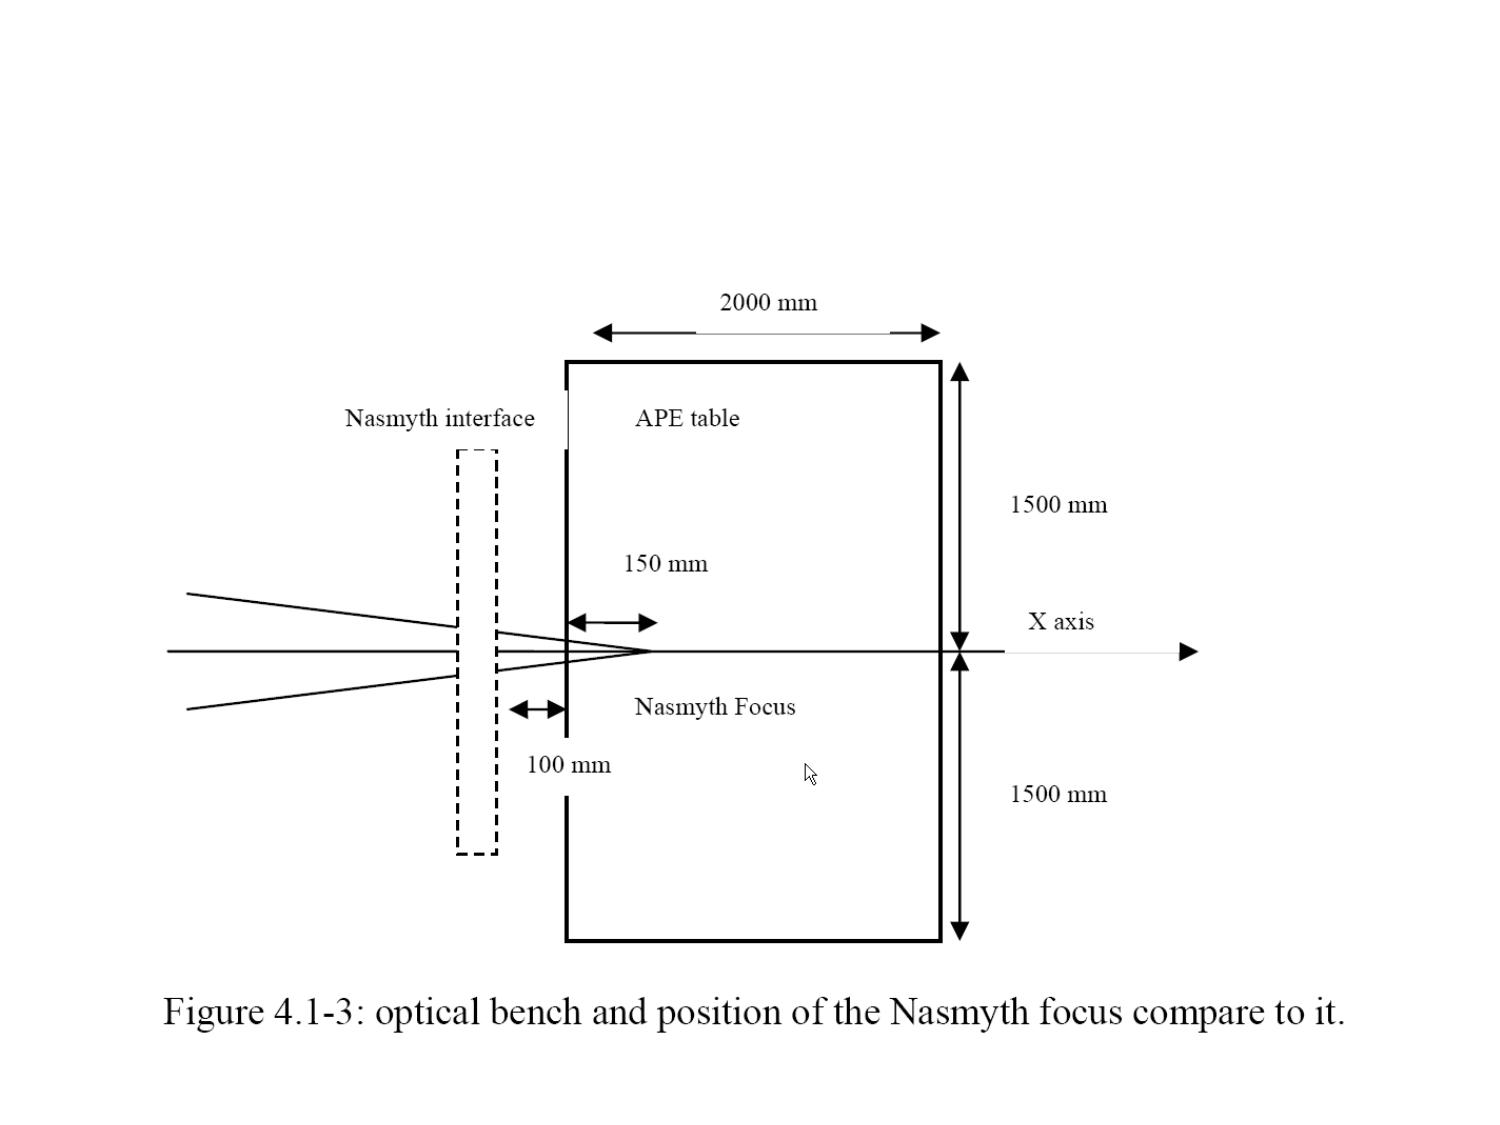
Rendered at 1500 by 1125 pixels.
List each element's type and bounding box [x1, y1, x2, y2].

picture [99, 262, 1365, 1039]
